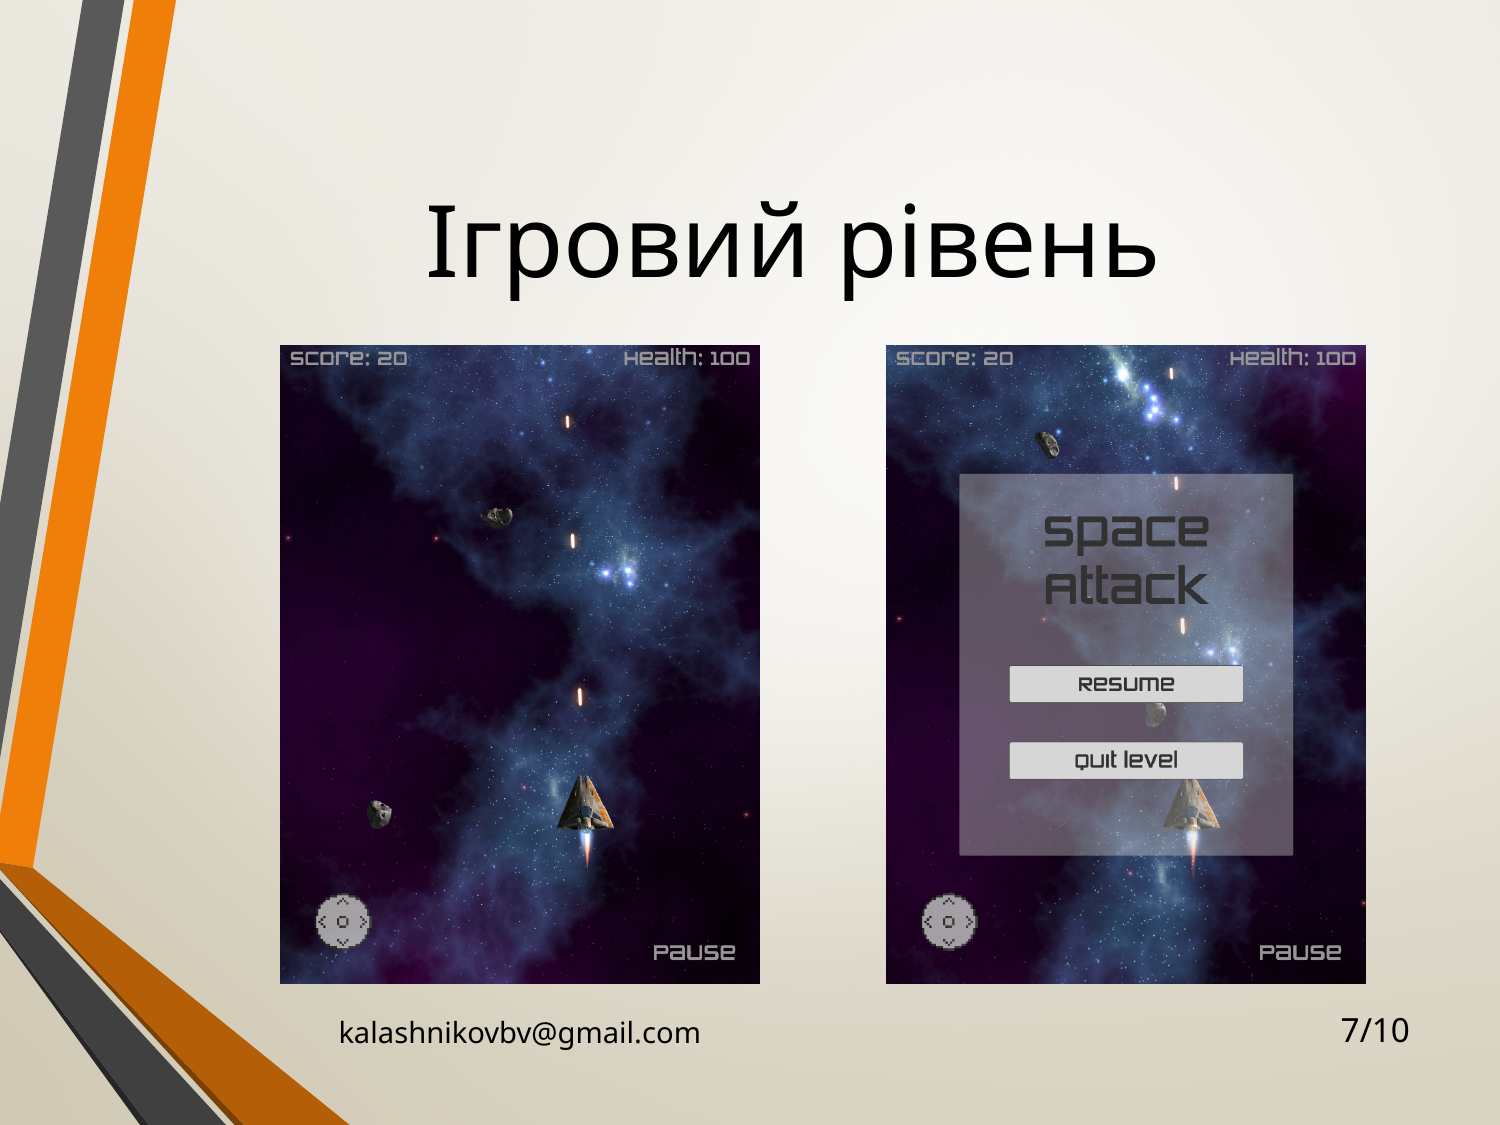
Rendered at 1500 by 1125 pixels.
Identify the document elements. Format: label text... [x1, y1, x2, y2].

title Ігровий рівень [161, 75, 1425, 400]
slide_number 7/10 [1305, 1001, 1425, 1062]
picture [886, 344, 1366, 984]
footer kalashnikovbv@gmail.com [323, 1001, 1196, 1062]
picture [280, 344, 760, 985]
